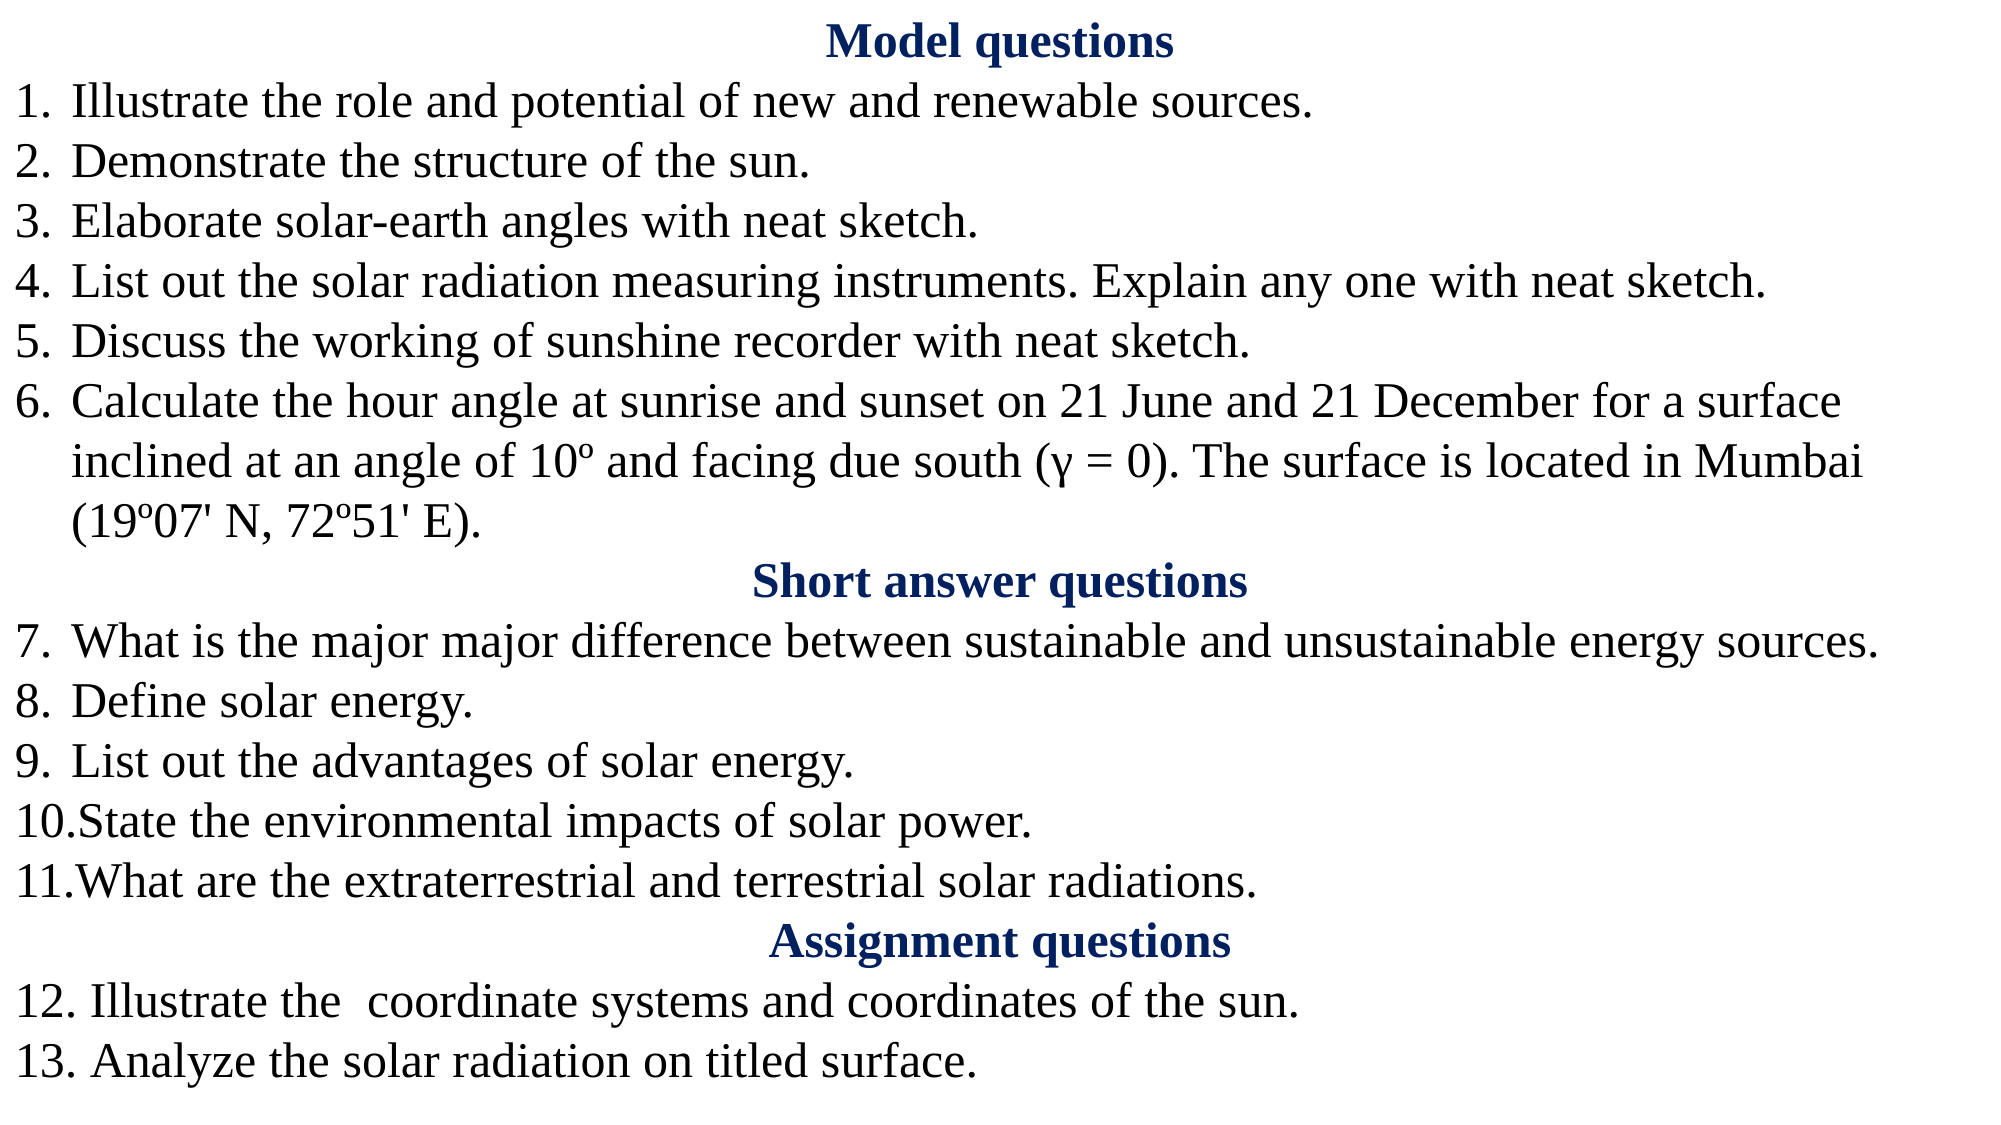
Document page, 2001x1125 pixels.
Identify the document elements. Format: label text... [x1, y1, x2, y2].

text_box Model questions Illustrate the role and potential of new and renewable sources. Demonstrate the structure of the sun. Elaborate solar-earth angles with neat sketch. List out the solar radiation measuring instruments. Explain any one with neat sketch. Discuss the working of sunshine recorder with neat sketch. Calculate the hour angle at sunrise and sunset on 21 June and 21 December for a surface inclined at an angle of 10º and facing due south (γ = 0). The surface is located in Mumbai (19º07' N, 72º51' E). Short answer questions What is the major major difference between sustainable and unsustainable energy sources. Define solar energy. List out the advantages of solar energy. State the environmental impacts of solar power. What are the extraterrestrial and terrestrial solar radiations. Assignment questions Illustrate the coordinate systems and coordinates of the sun. Analyze the solar radiation on titled surface. [0, 0, 2000, 1125]
